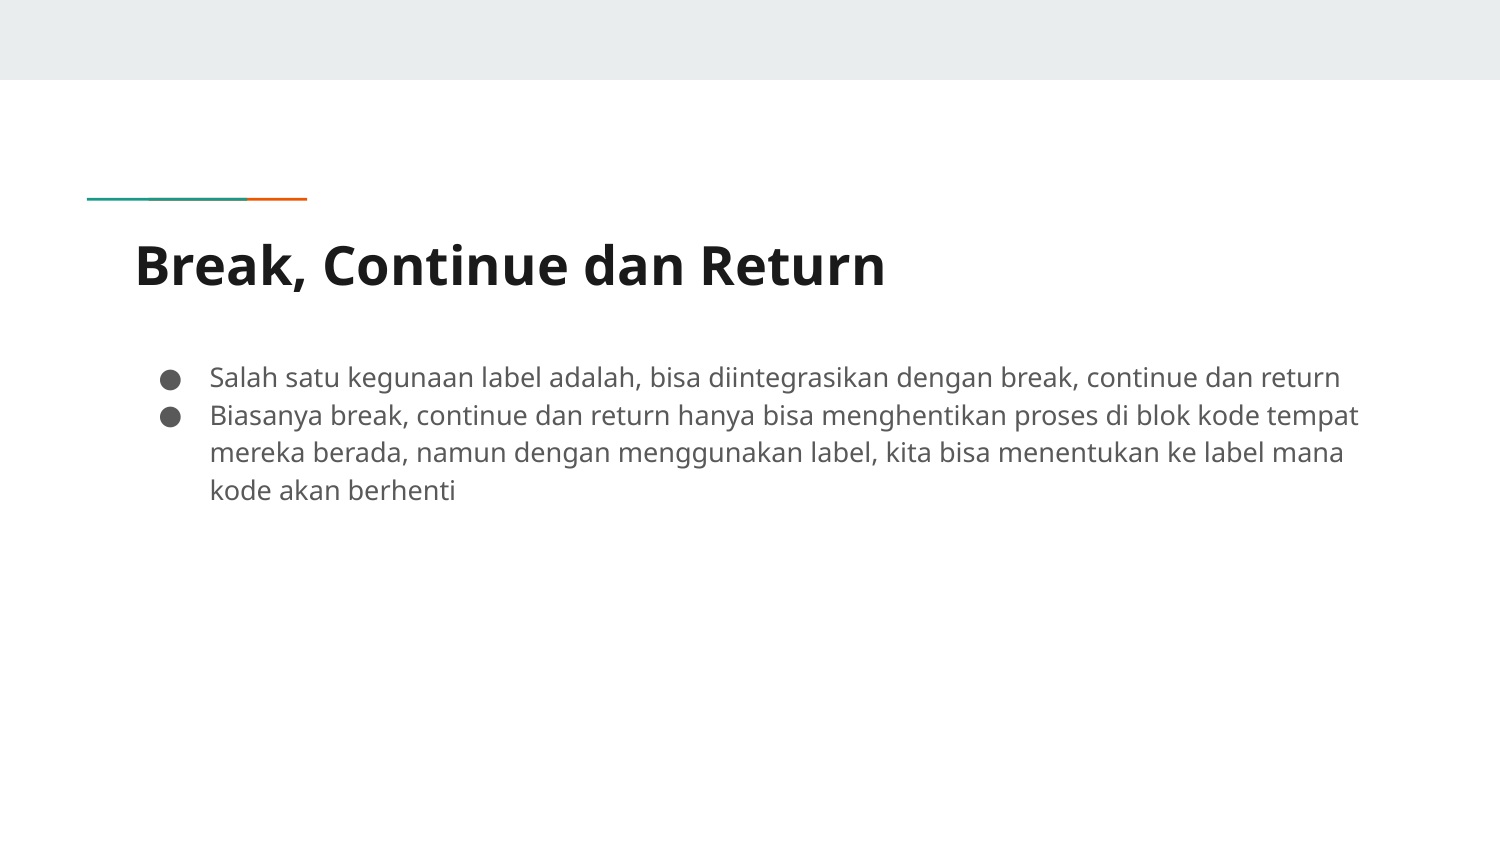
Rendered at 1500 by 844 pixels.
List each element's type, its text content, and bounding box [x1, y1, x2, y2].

list Salah satu kegunaan label adalah, bisa diintegrasikan dengan break, continue dan return Biasanya break, continue dan return hanya bisa menghentikan proses di blok kode tempat mereka berada, namun dengan menggunakan label, kita bisa menentukan ke label mana kode akan berhenti [119, 341, 1381, 712]
title Break, Continue dan Return [119, 216, 1381, 305]
